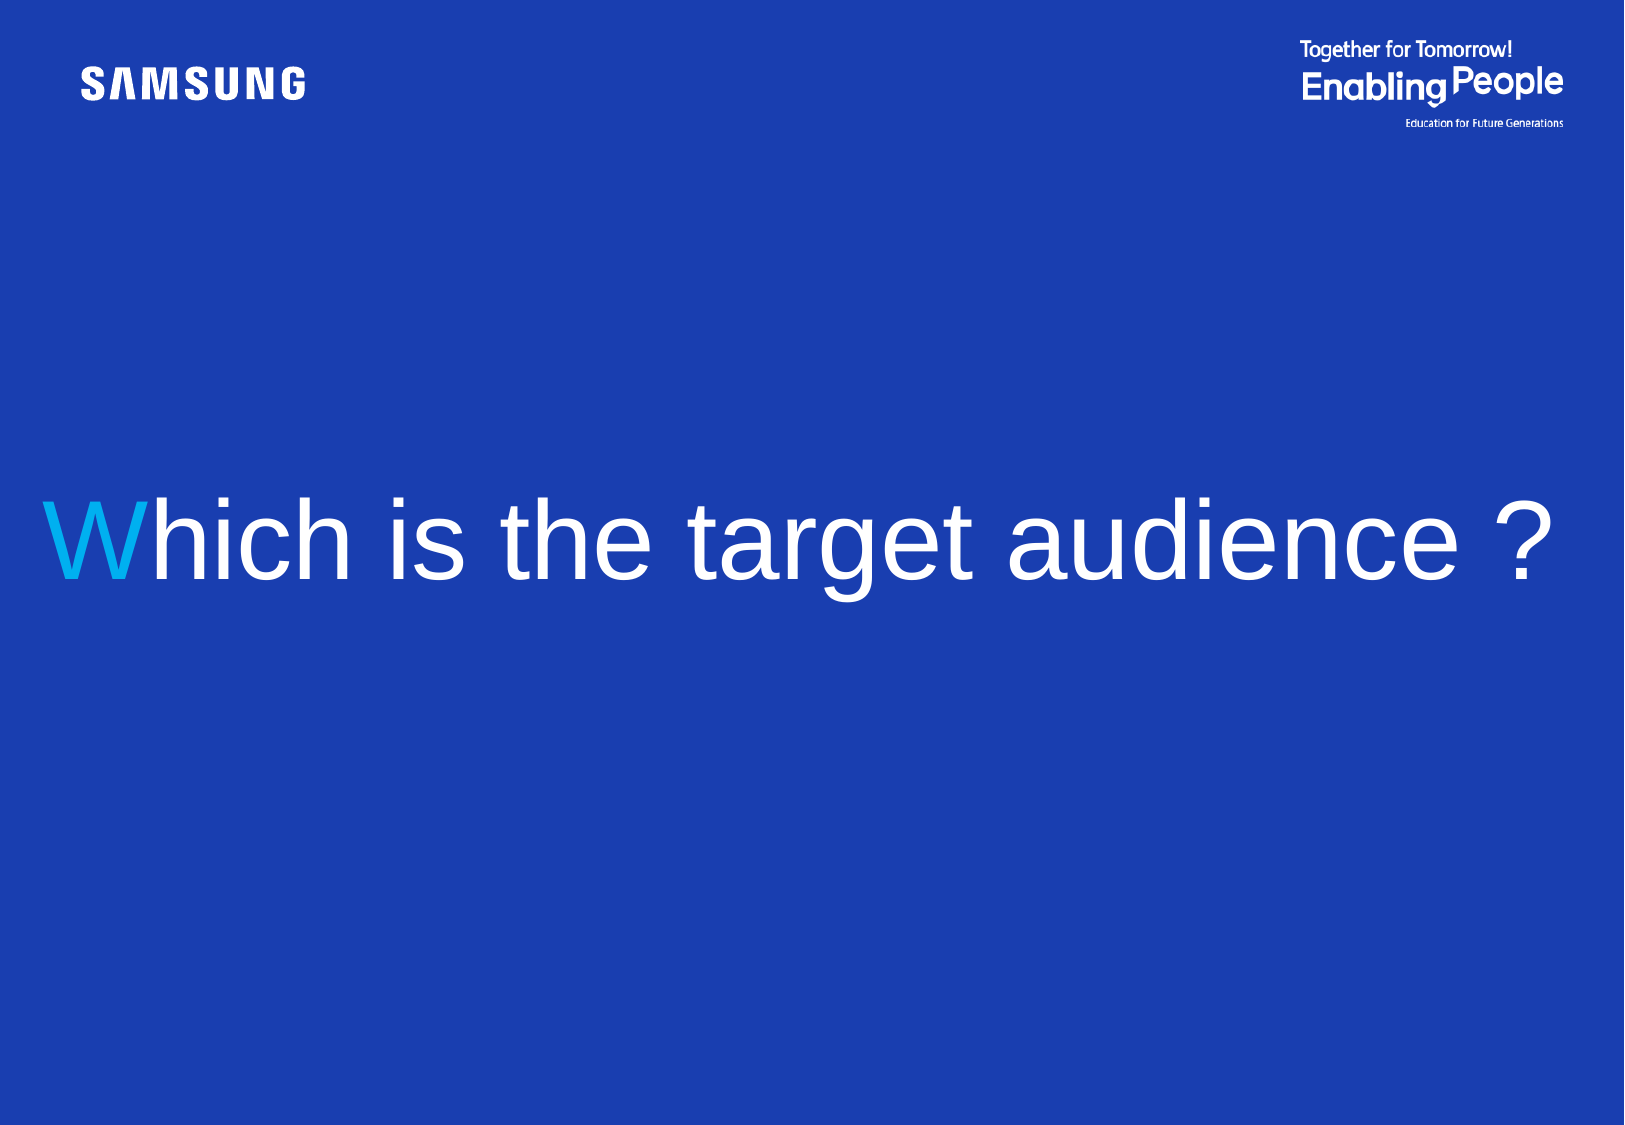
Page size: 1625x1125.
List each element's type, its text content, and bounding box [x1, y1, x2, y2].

picture [1300, 40, 1563, 127]
title Which is the target audience ? [42, 260, 1625, 719]
